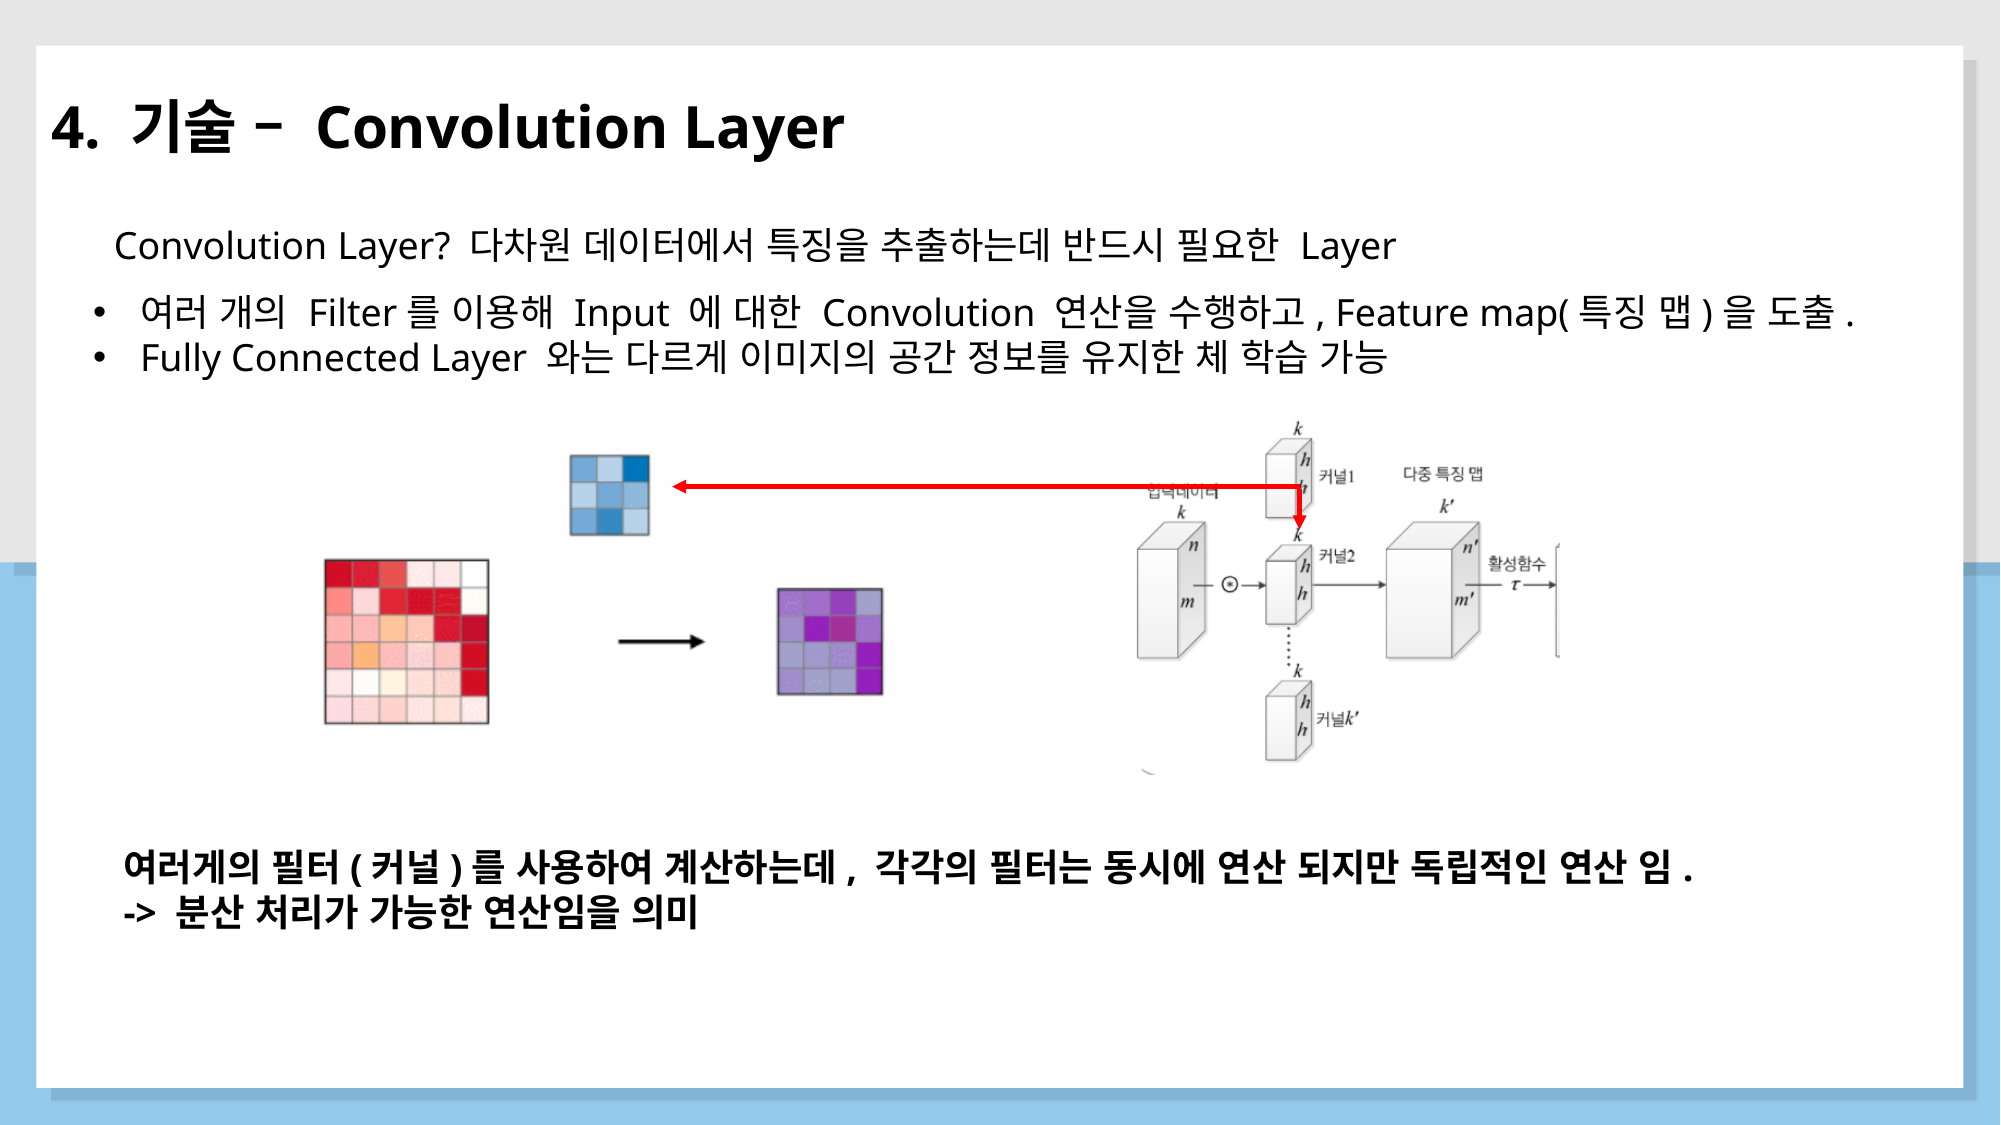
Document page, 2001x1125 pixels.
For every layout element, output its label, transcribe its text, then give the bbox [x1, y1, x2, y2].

text_box 4. 기술 – Convolution Layer [36, 82, 1079, 168]
text_box [135, 210, 1646, 272]
text_box 여러 개의 Filter를 이용해 Input 에 대한 Convolution 연산을 수행하고, Feature map(특징 맵)을 도출. Fully Connected Layer 와는 다르게 이미지의 공간 정보를 유지한 체 학습 가능 [78, 281, 1892, 386]
text_box [0, 0, 2000, 563]
text_box Convolution Layer? 다차원 데이터에서 특징을 추출하는데 반드시 필요한 Layer [99, 214, 1588, 281]
picture [275, 444, 933, 748]
text_box [35, 44, 1964, 1089]
picture [1112, 415, 1560, 775]
text_box 여러게의 필터(커널)를 사용하여 계산하는데, 각각의 필터는 동시에 연산 되지만 독립적인 연산 임. -> 분산 처리가 가능한 연산임을 의미 [108, 836, 1859, 942]
